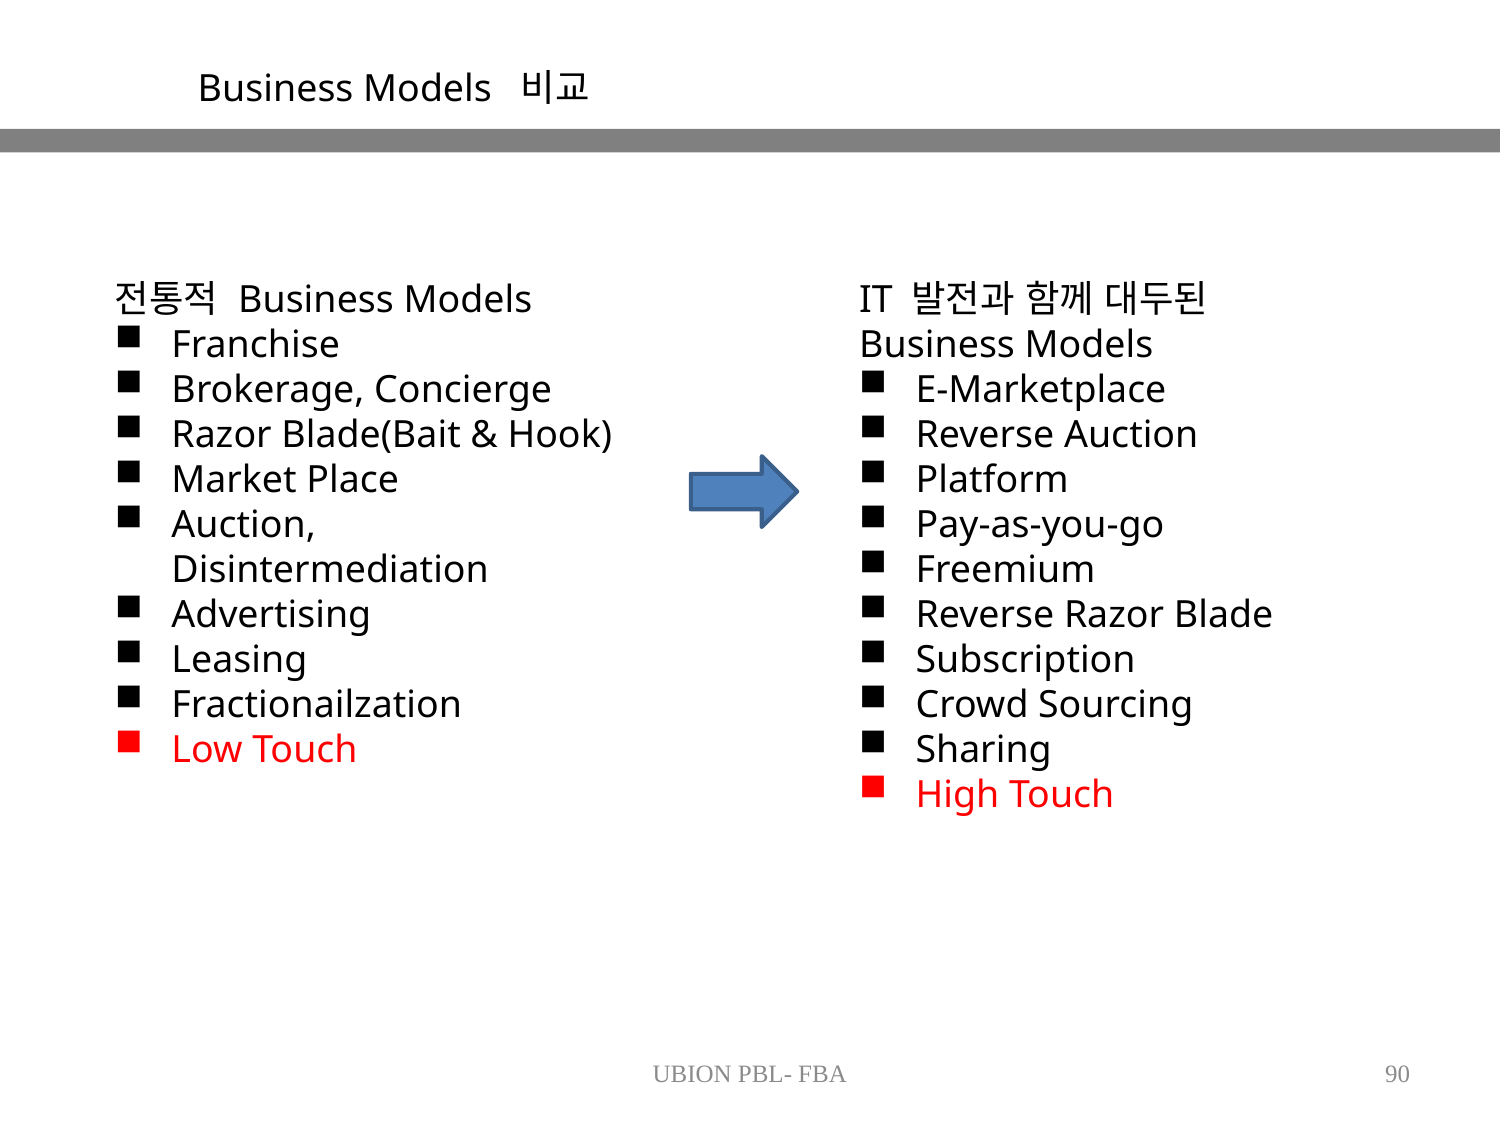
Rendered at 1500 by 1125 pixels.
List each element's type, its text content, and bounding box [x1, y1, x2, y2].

footer UBION PBL- FBA [512, 1042, 988, 1103]
text_box [688, 454, 800, 529]
text_box [0, 128, 1500, 153]
text_box IT 발전과 함께 대두된 Business Models E-Marketplace Reverse Auction Platform Pay-as-you-go Freemium Reverse Razor Blade Subscription Crowd Sourcing Sharing High Touch [844, 267, 1366, 822]
text_box Business Models 비교 [183, 56, 644, 117]
text_box [22, 46, 1195, 129]
text_box 전통적 Business Models Franchise Brokerage, Concierge Razor Blade(Bait & Hook) Market Place Auction, Disintermediation Advertising Leasing Fractionailzation Low Touch [100, 267, 656, 777]
slide_number 90 [1074, 1042, 1425, 1103]
